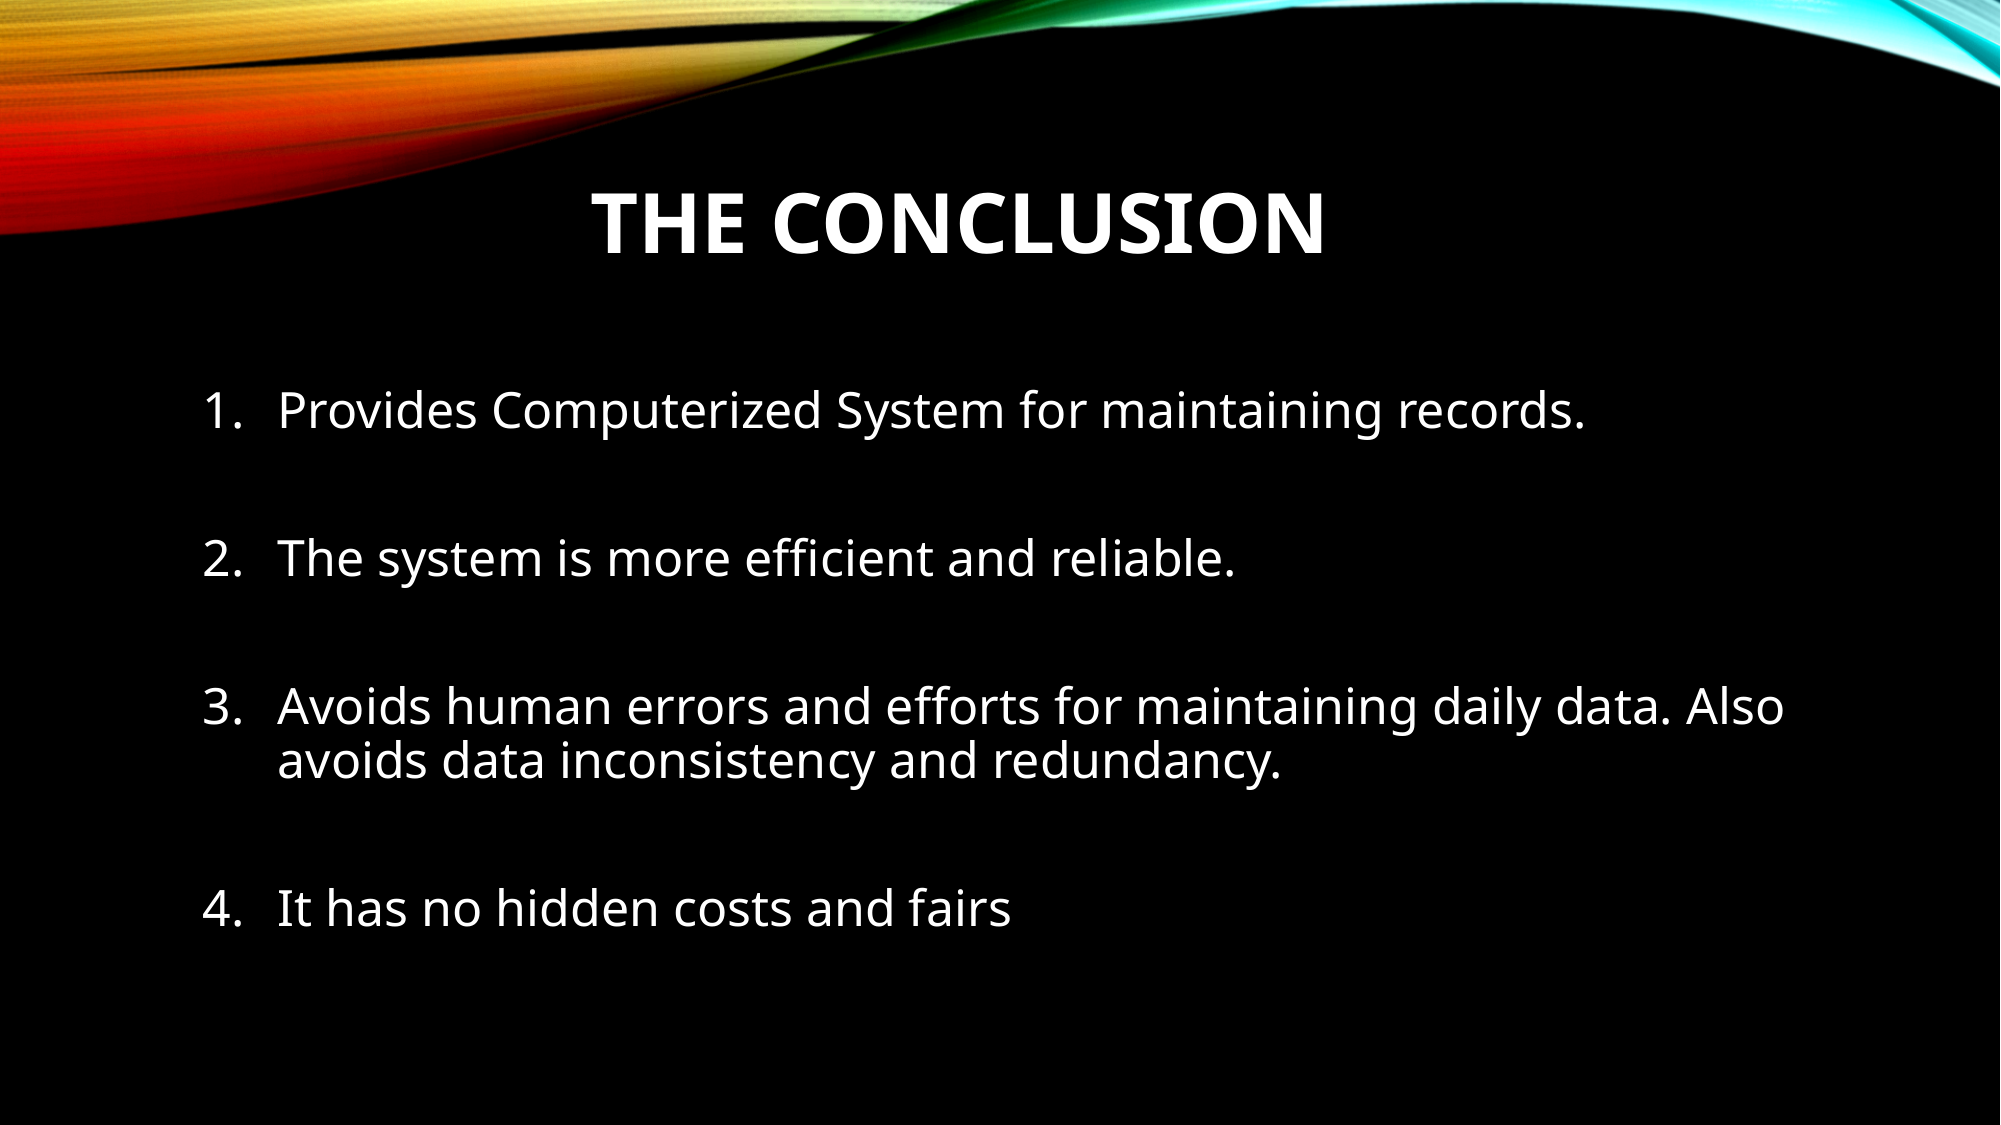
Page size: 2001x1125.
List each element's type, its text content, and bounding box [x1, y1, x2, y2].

picture [0, 0, 2000, 237]
title The conclusion [112, 120, 1525, 307]
list Provides Computerized System for maintaining records. The system is more efficient and reliable. Avoids human errors and efforts for maintaining daily data. Also avoids data inconsistency and redundancy. It has no hidden costs and fairs [112, 307, 1888, 1015]
